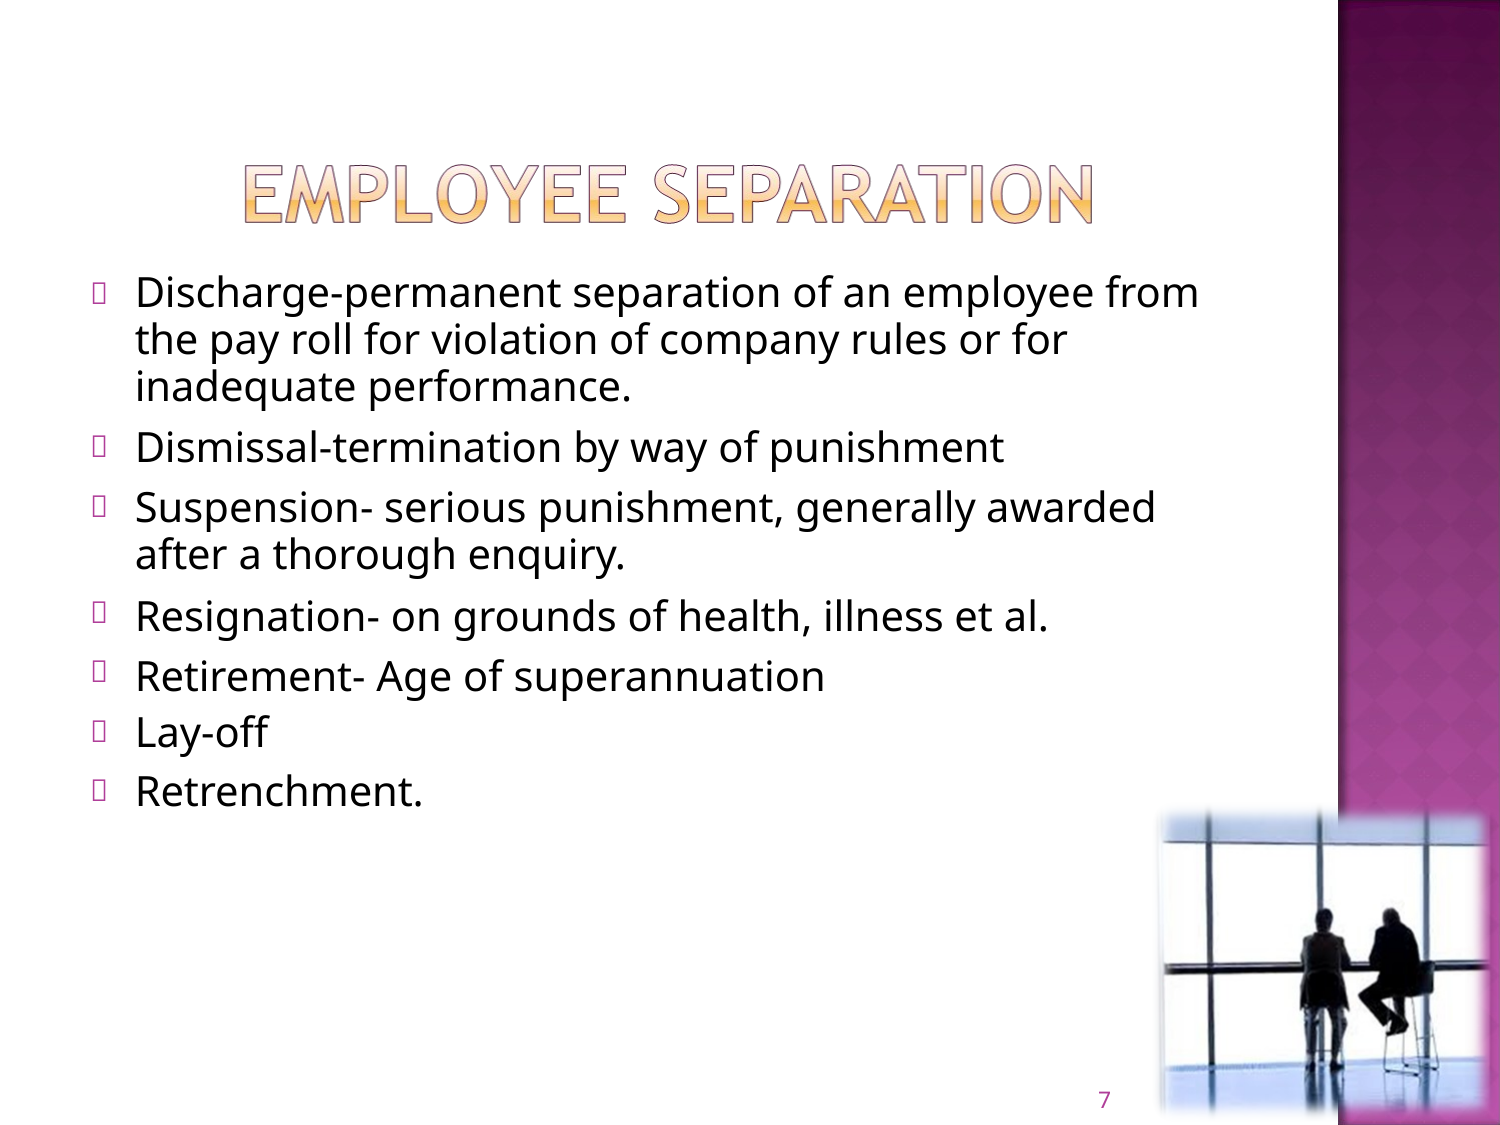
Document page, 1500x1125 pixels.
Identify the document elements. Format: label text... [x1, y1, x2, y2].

picture [73, 51, 1265, 241]
text_box     [87, 590, 104, 808]
slide_number 7 [1091, 1084, 1129, 1125]
text_box   [87, 424, 104, 524]
picture [1148, 0, 1500, 1125]
text_box  [87, 271, 104, 311]
title Discharge-permanent separation of an employee from the pay roll for violation of company rules or for inadequate performance. Dismissal-termination by way of punishment [132, 264, 1233, 471]
text_box Suspension- serious punishment, generally awarded after a thorough enquiry. Resignation- on grounds of health, illness et al. Retirement- Age of superannuation Lay-off Retrenchment. [132, 477, 1211, 815]
